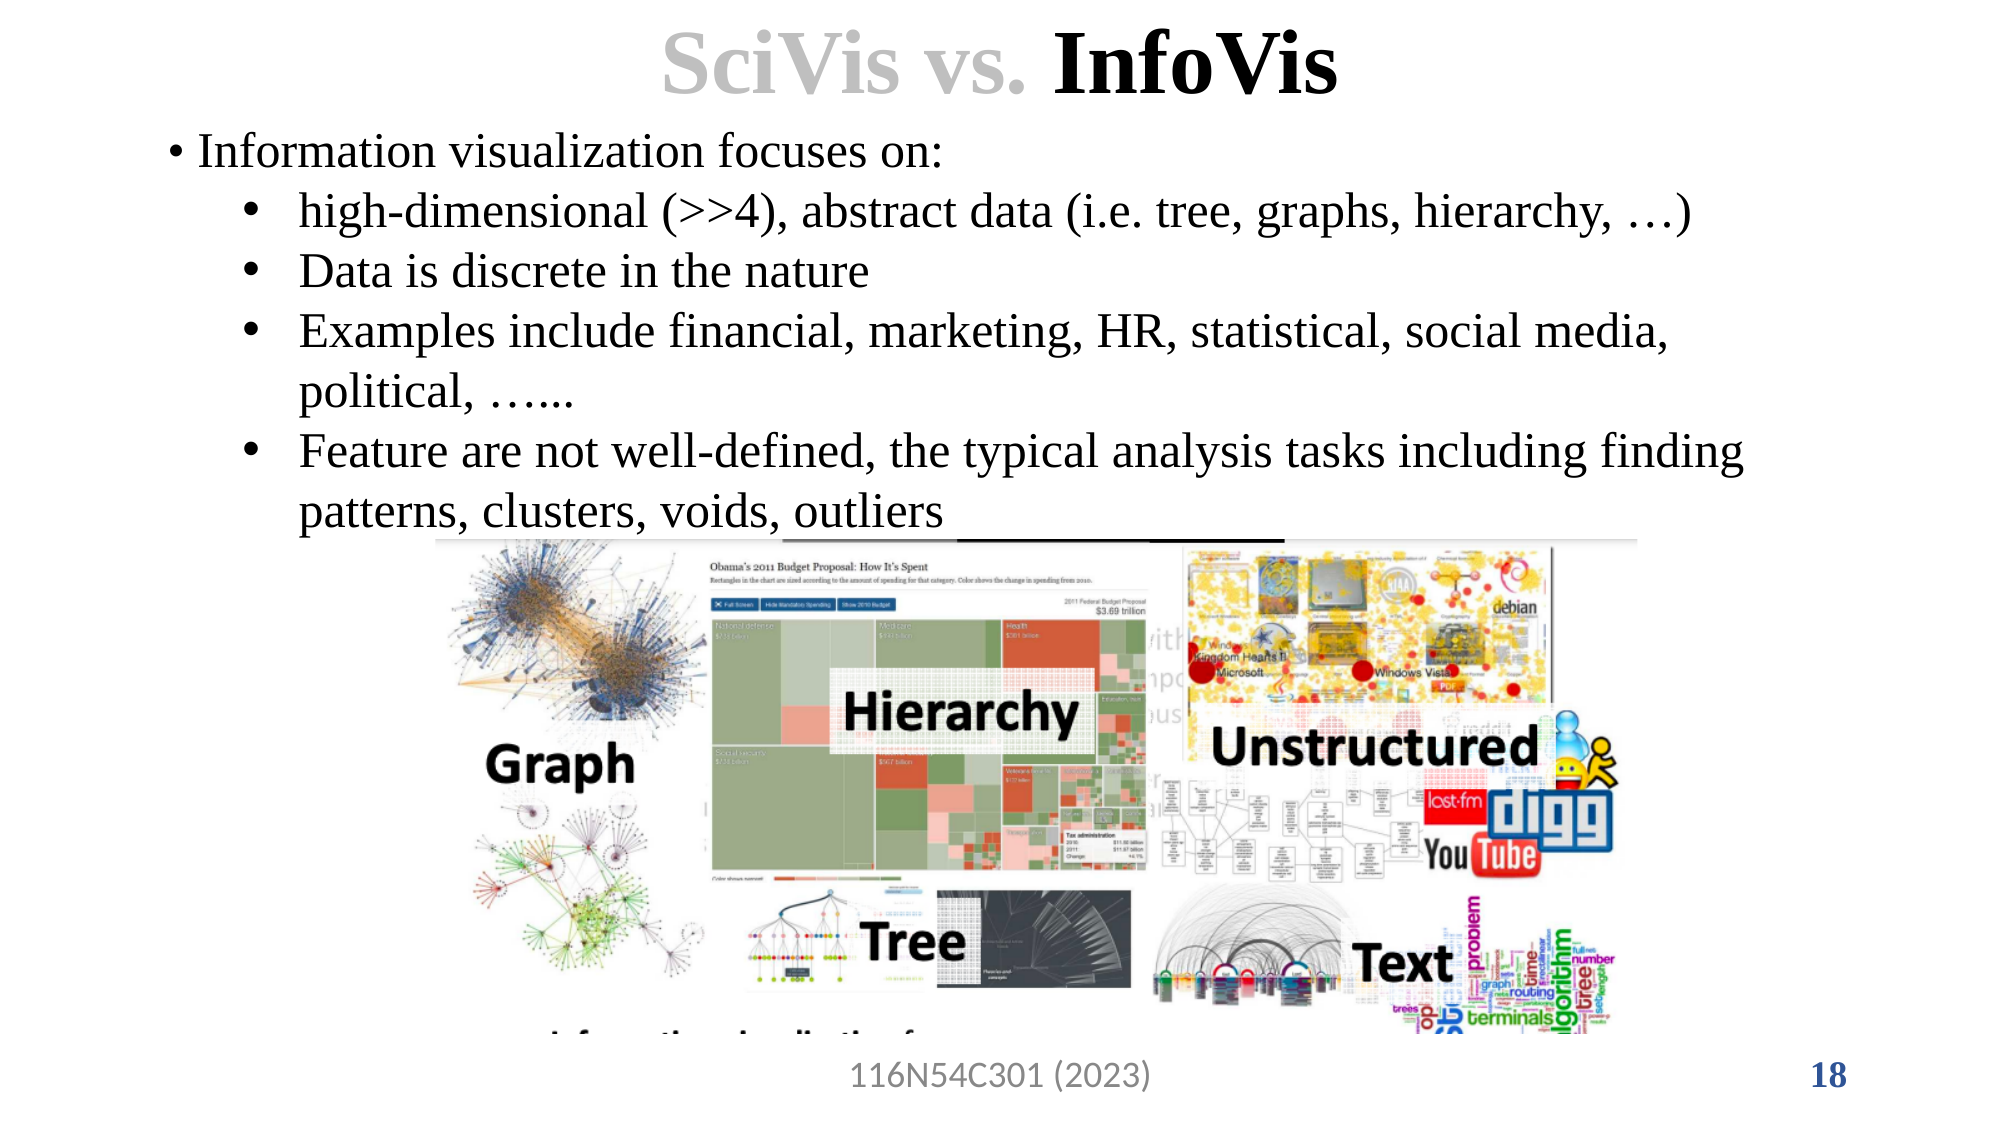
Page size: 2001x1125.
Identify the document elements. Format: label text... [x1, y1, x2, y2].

text_box • Information visualization focuses on: high-dimensional (>>4), abstract data (i.e. tree, graphs, hierarchy, …) Data is discrete in the nature Examples include financial, marketing, HR, statistical, social media, political, …... Feature are not well-defined, the typical analysis tasks including finding patterns, clusters, voids, outliers [152, 110, 1863, 546]
picture [435, 539, 1638, 1034]
slide_number 18 [1412, 1042, 1863, 1103]
footer 116N54C301 (2023) [662, 1042, 1338, 1103]
title SciVis vs. InfoVis [137, 0, 1863, 136]
